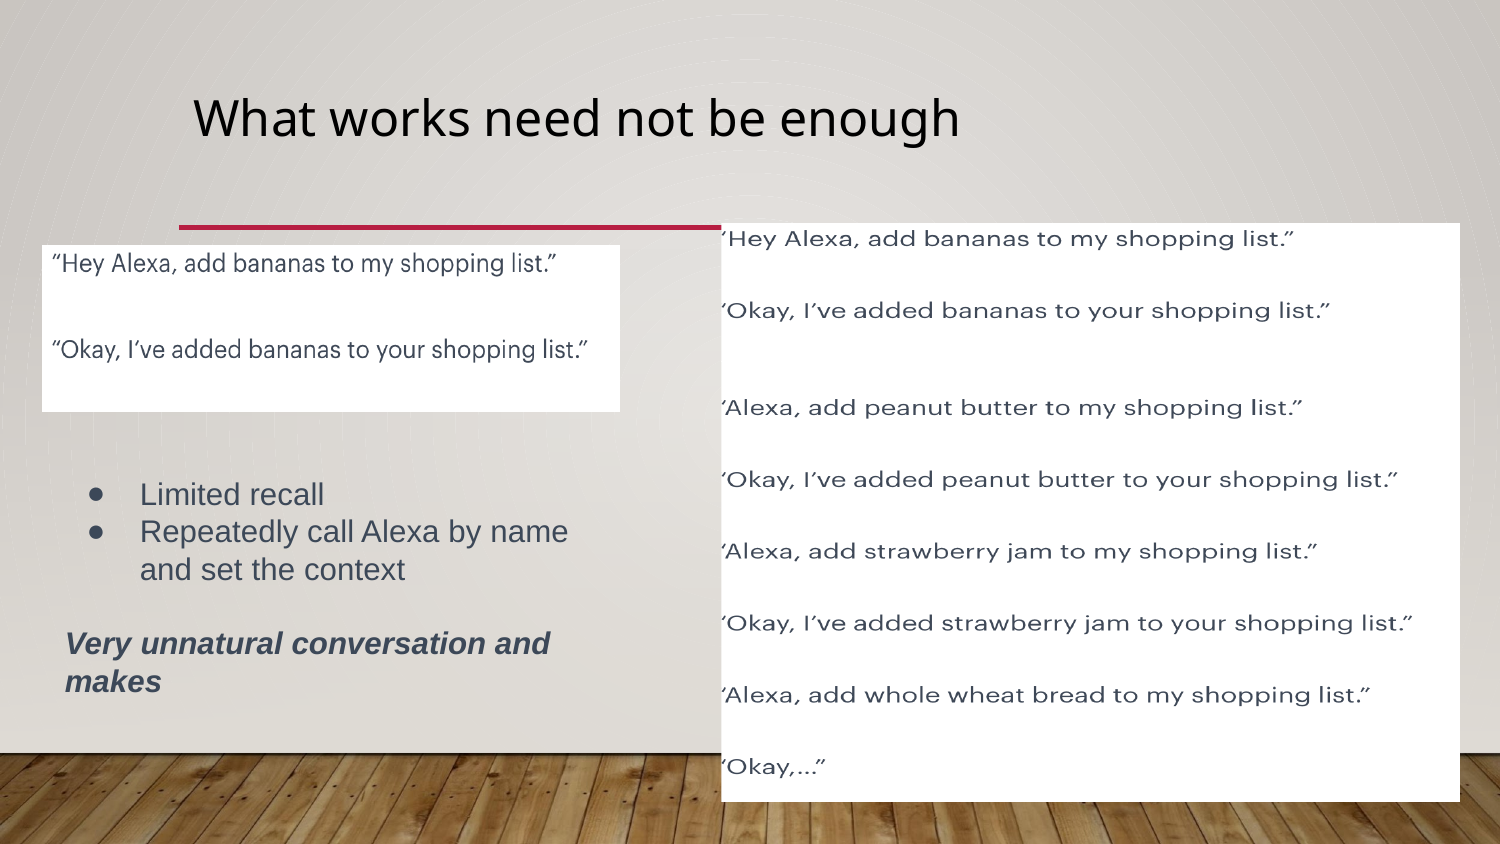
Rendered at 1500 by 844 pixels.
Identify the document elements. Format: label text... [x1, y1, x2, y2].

picture [0, 223, 1500, 844]
title What works need not be enough [178, 85, 1361, 171]
picture [41, 244, 621, 412]
text_box Limited recall Repeatedly call Alexa by name and set the context Very unnatural conversation and makes [49, 459, 595, 714]
